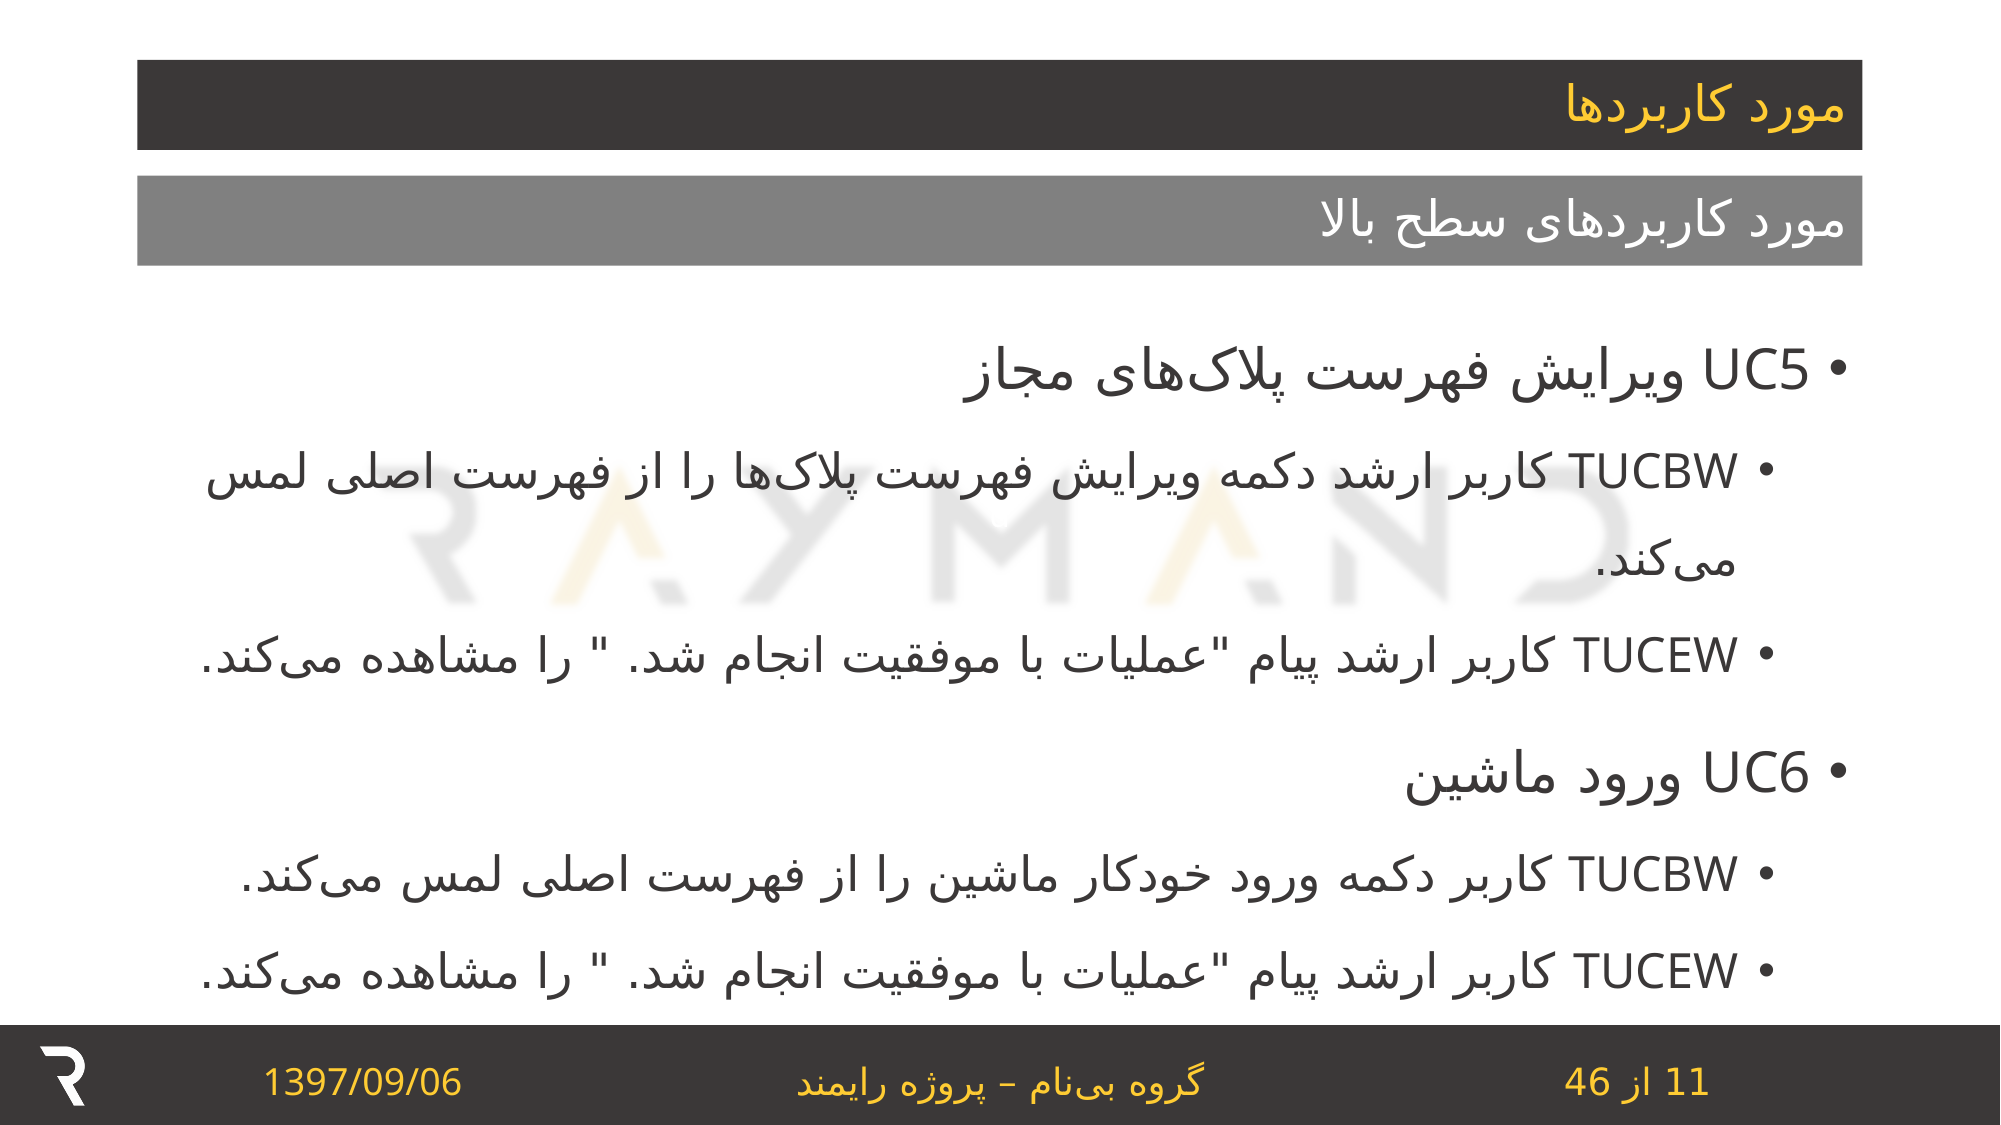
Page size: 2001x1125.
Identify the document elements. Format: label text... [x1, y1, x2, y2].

picture [31, 1039, 104, 1113]
title مورد کاربردها [137, 59, 1863, 150]
picture [318, 1025, 1682, 1125]
list UC5 ویرایش فهرست پلاک‌های مجاز TUCBW کاربر ارشد دکمه ویرایش فهرست پلاک‌ها را از فهرست اصلی لمس می‌کند. TUCEW کاربر ارشد پیام "عملیات با موفقیت انجام شد. " را مشاهده می‌کند. UC6 ورود ماشین TUCBW کاربر دکمه‌ ورود خودکار ماشین را از فهرست اصلی لمس می‌کند. TUCEW کاربر ارشد پیام "عملیات با موفقیت انجام شد. " را مشاهده می‌کند. [137, 291, 1863, 1014]
subtitle مورد کاربردهای سطح بالا [137, 175, 1863, 266]
